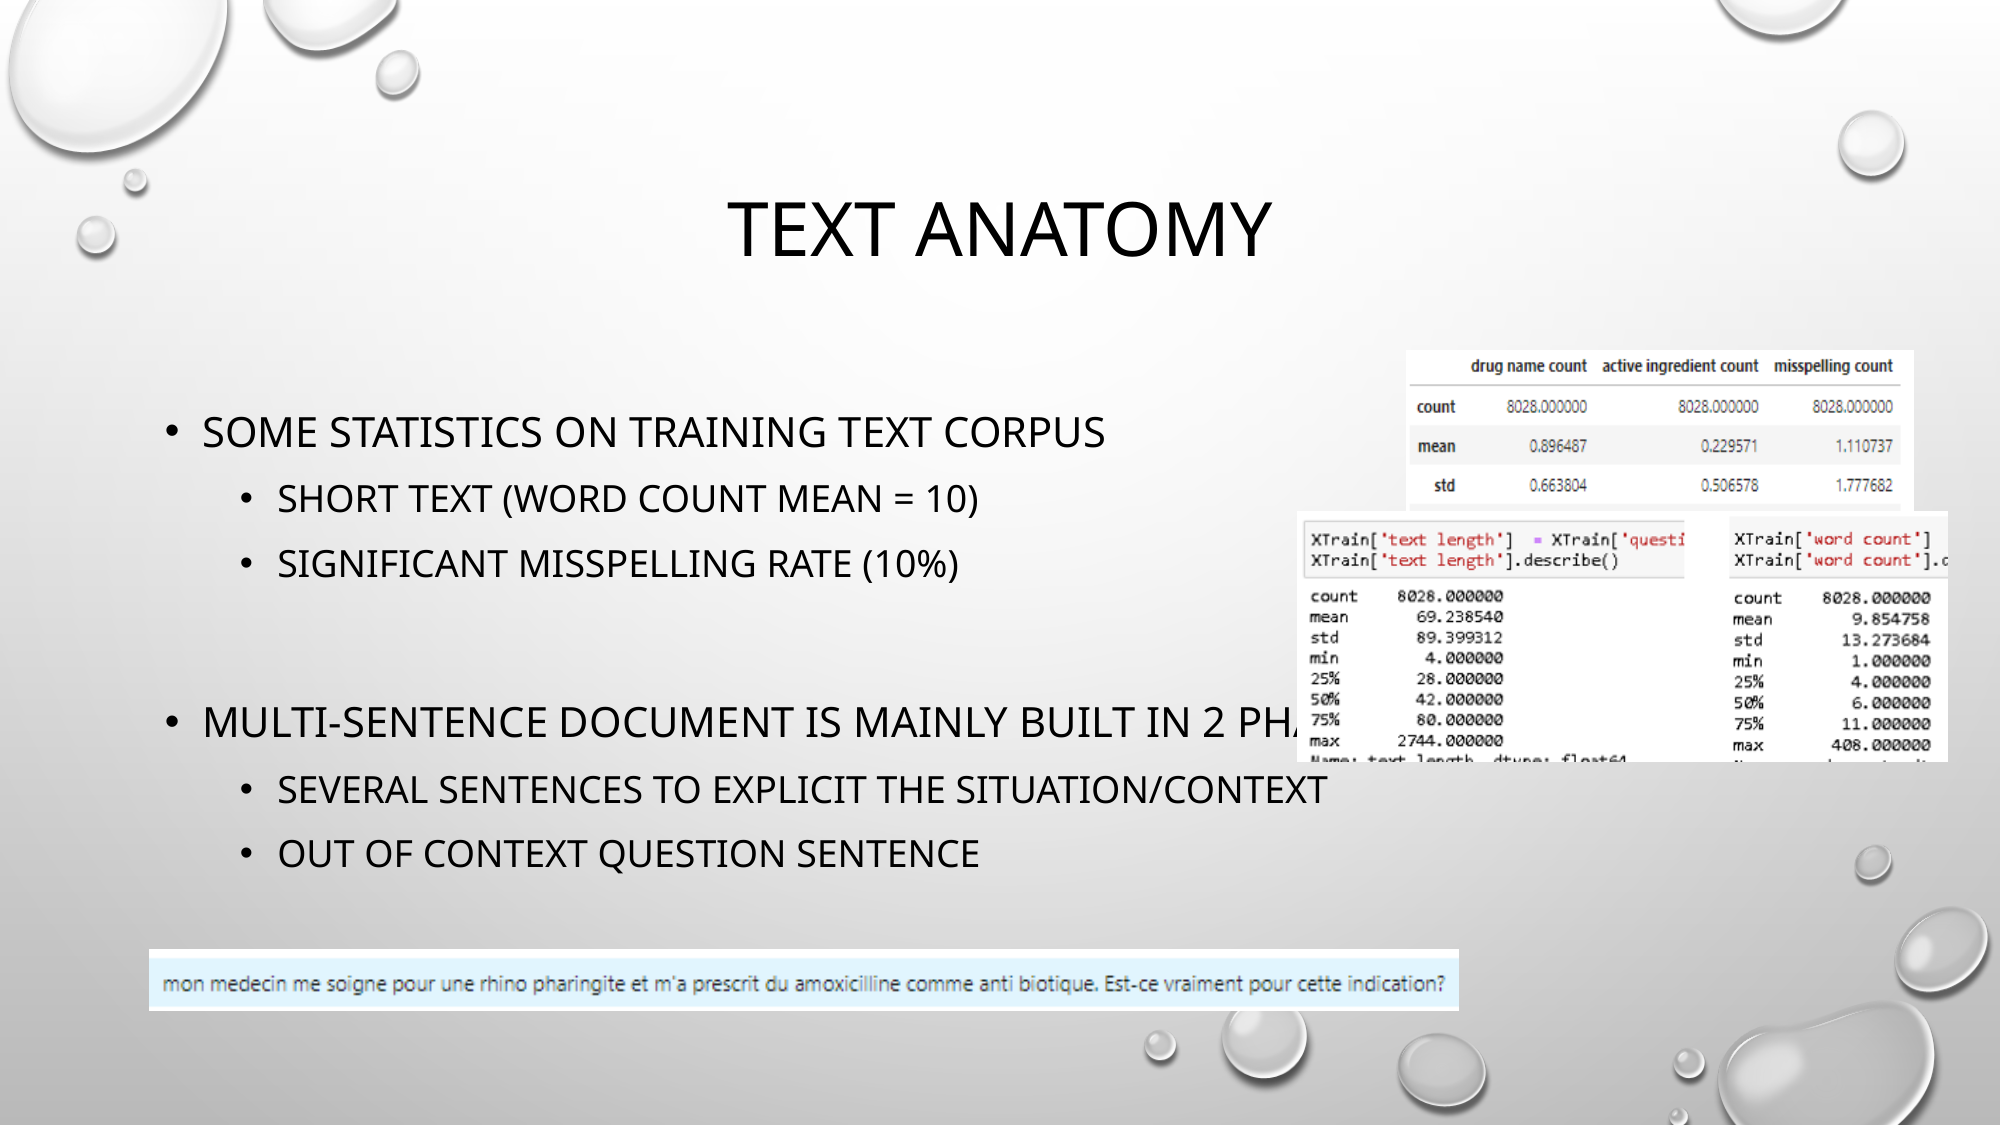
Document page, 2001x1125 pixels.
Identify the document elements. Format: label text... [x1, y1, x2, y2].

list Some statistics on training text corpus Short text (word count mean = 10) Significant misspelling rate (10%) Multi-sentence document is mainly built in 2 phases Several sentenceS to explicit the situation/Context Out of context question sentence [149, 388, 1850, 950]
picture [0, 0, 2000, 1125]
title TEXT ANATOMY [149, 101, 1851, 364]
